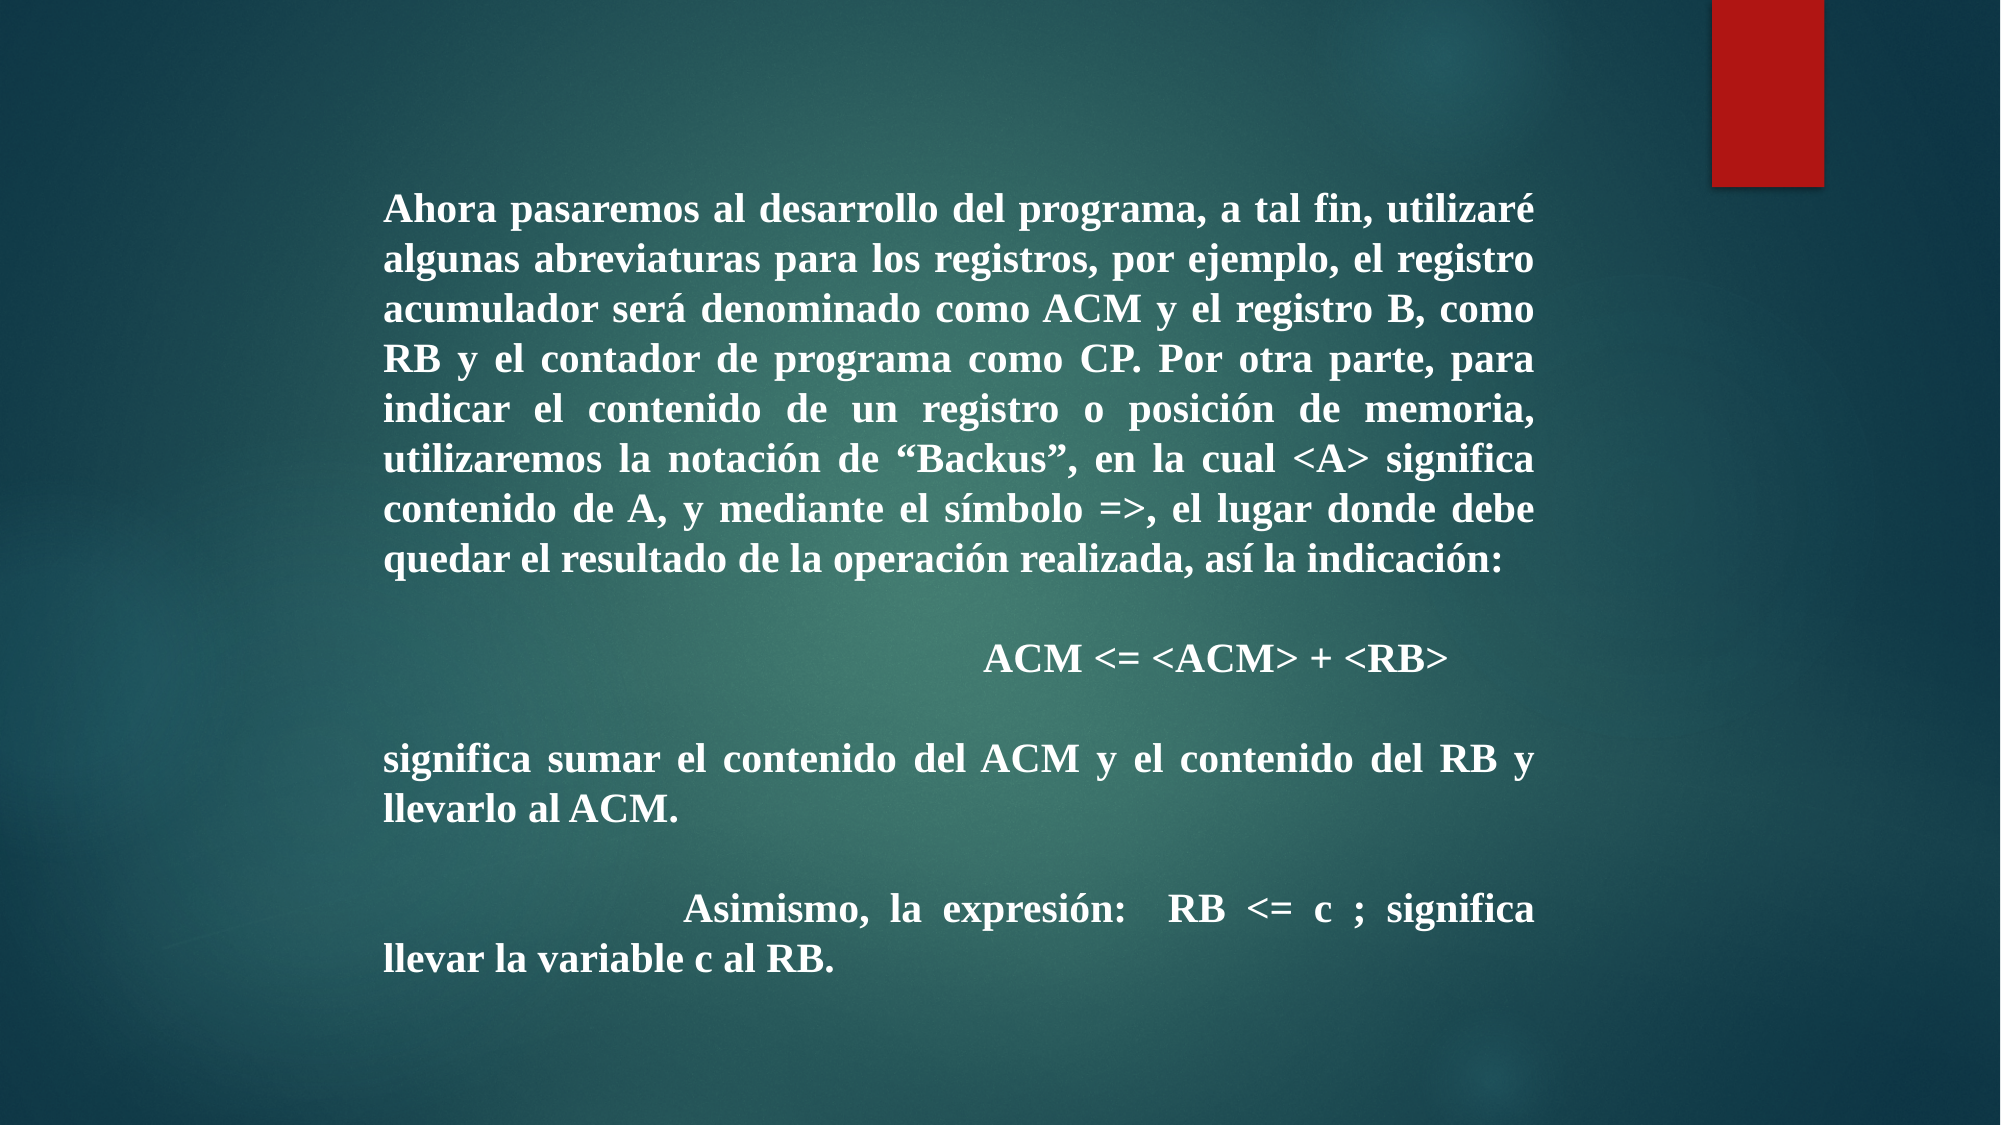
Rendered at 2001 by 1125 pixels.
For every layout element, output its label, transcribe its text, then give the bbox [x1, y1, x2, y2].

picture [0, 0, 2001, 1125]
text_box Ahora pasaremos al desarrollo del programa, a tal fin, utilizaré algunas abreviaturas para los registros, por ejemplo, el registro acumulador será denominado como ACM y el registro B, como RB y el contador de programa como CP. Por otra parte, para indicar el contenido de un registro o posición de memoria, utilizaremos la notación de “Backus”, en la cual <A> significa contenido de A, y mediante el símbolo =>, el lugar donde debe quedar el resultado de la operación realizada, así la indicación: ACM <= <ACM> + <RB> significa sumar el contenido del ACM y el contenido del RB y llevarlo al ACM. Asimismo, la expresión: RB <= c ; significa llevar la variable c al RB. [368, 173, 1551, 989]
